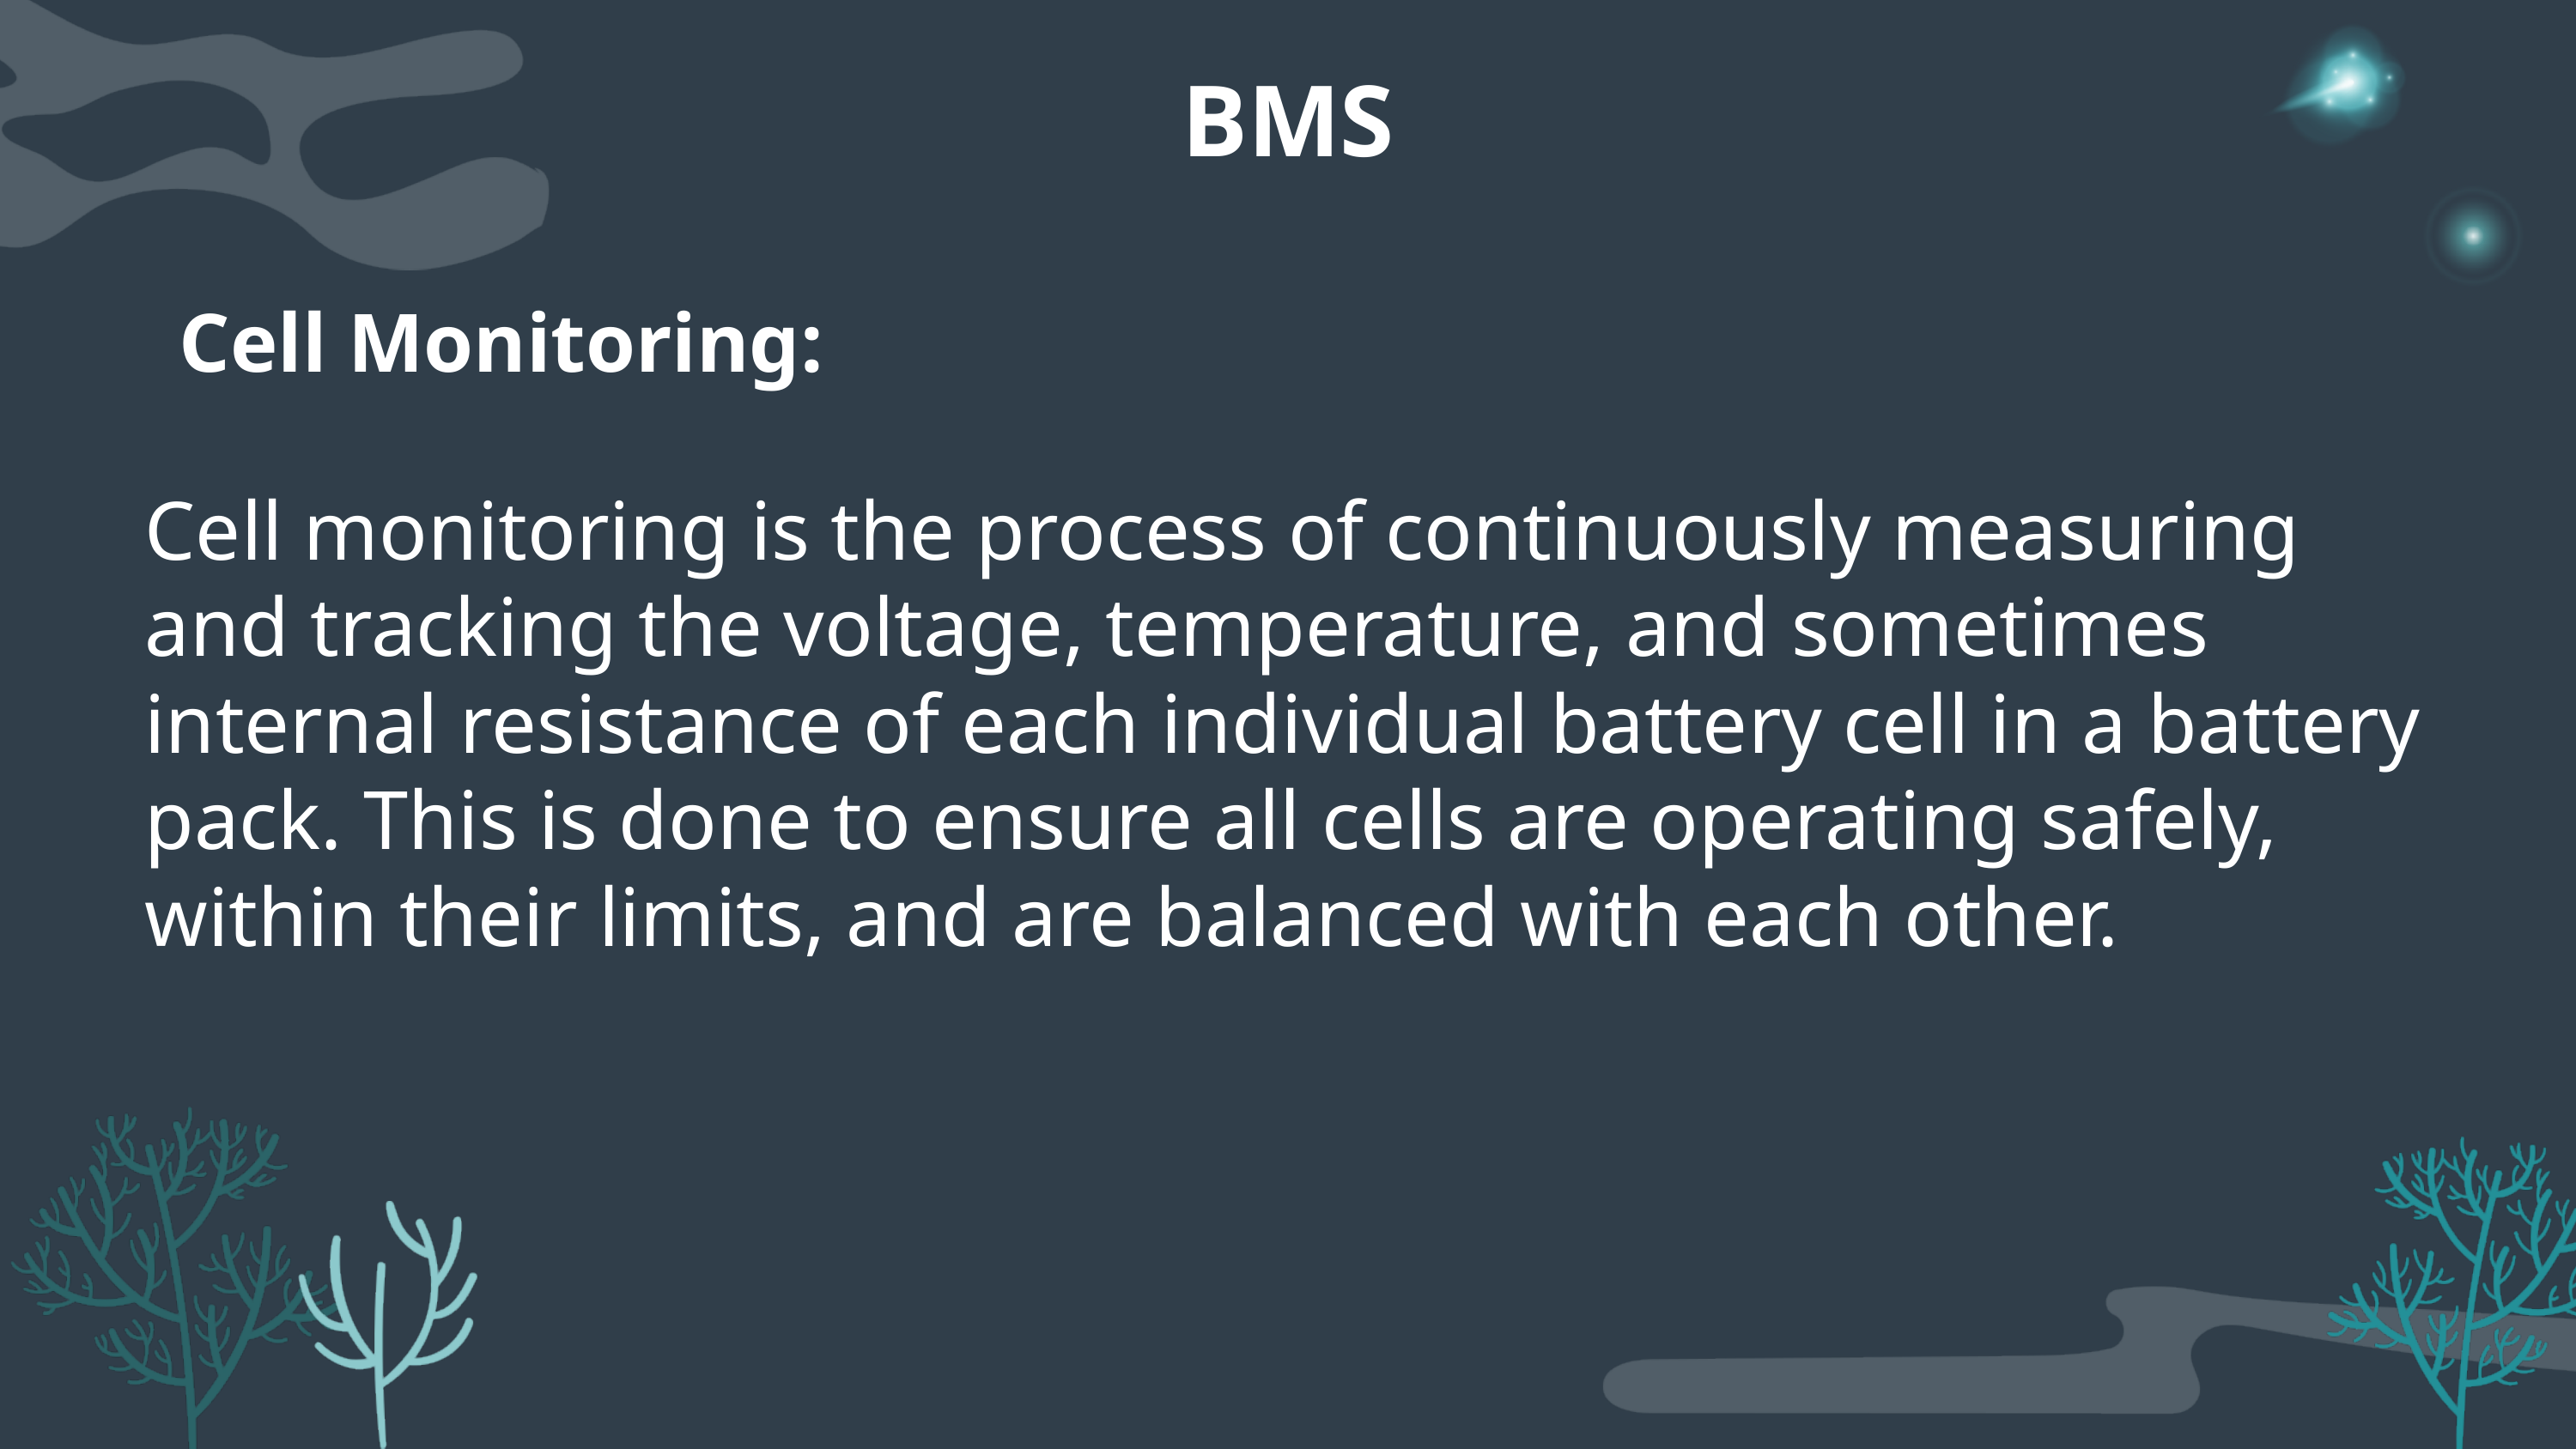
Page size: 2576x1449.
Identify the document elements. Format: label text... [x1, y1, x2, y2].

text_box [2226, 0, 2418, 179]
text_box [0, 0, 559, 270]
text_box [2417, 179, 2529, 292]
text_box Cell Monitoring: [144, 291, 858, 388]
text_box [2325, 1137, 2576, 1449]
text_box [298, 1201, 479, 1449]
text_box Cell monitoring is the process of continuously measuring and tracking the voltage, temperature, and sometimes internal resistance of each individual battery cell in a battery pack. This is done to ensure all cells are operating safely, within their limits, and are balanced with each other. [144, 479, 2432, 962]
text_box [10, 1106, 343, 1449]
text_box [857, 17, 1719, 217]
text_box [1596, 1145, 2325, 1449]
